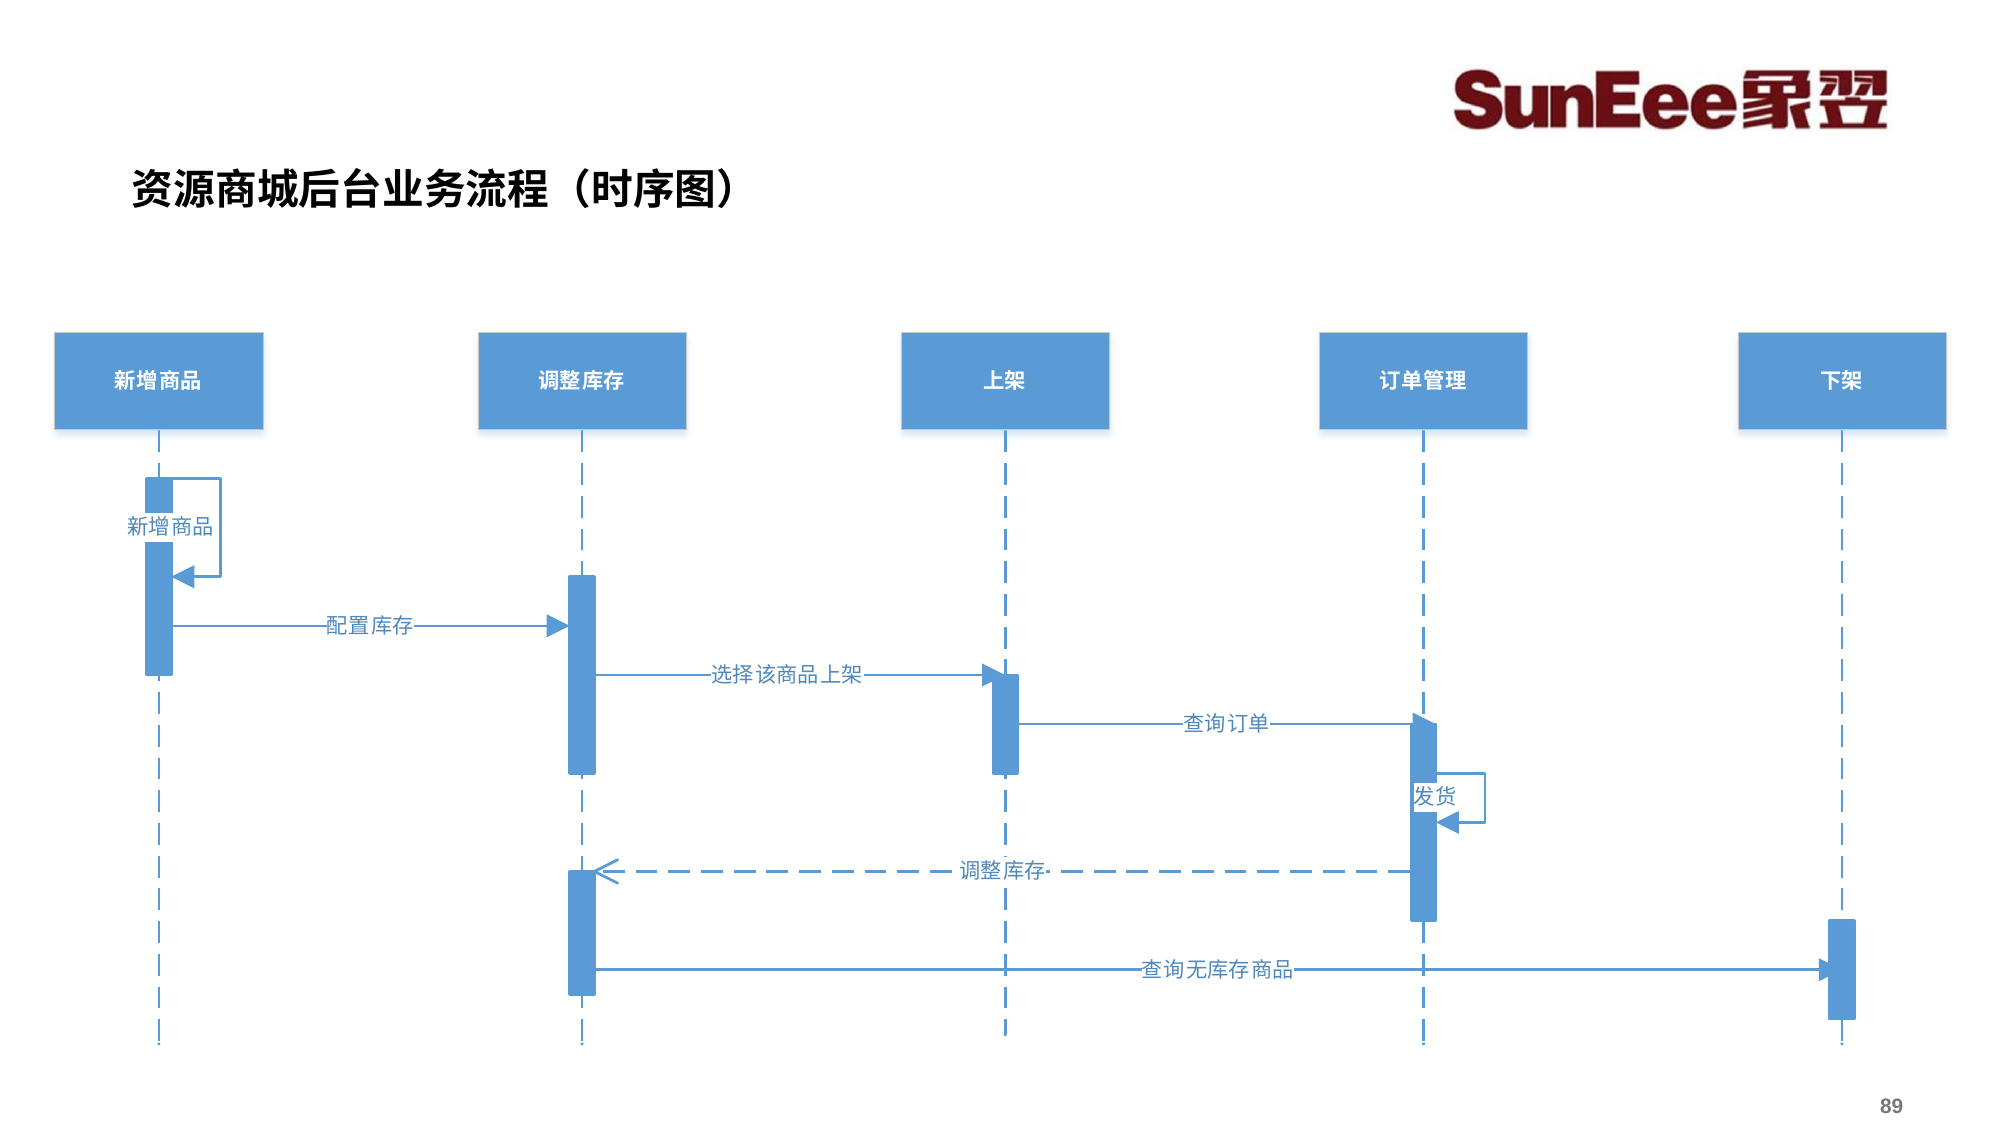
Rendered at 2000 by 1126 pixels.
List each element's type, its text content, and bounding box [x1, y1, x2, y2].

picture [43, 325, 1956, 1047]
title 资源商城后台业务流程（时序图） [116, 124, 1697, 221]
picture [1447, 65, 1892, 132]
slide_number 89 [1507, 1084, 1925, 1122]
